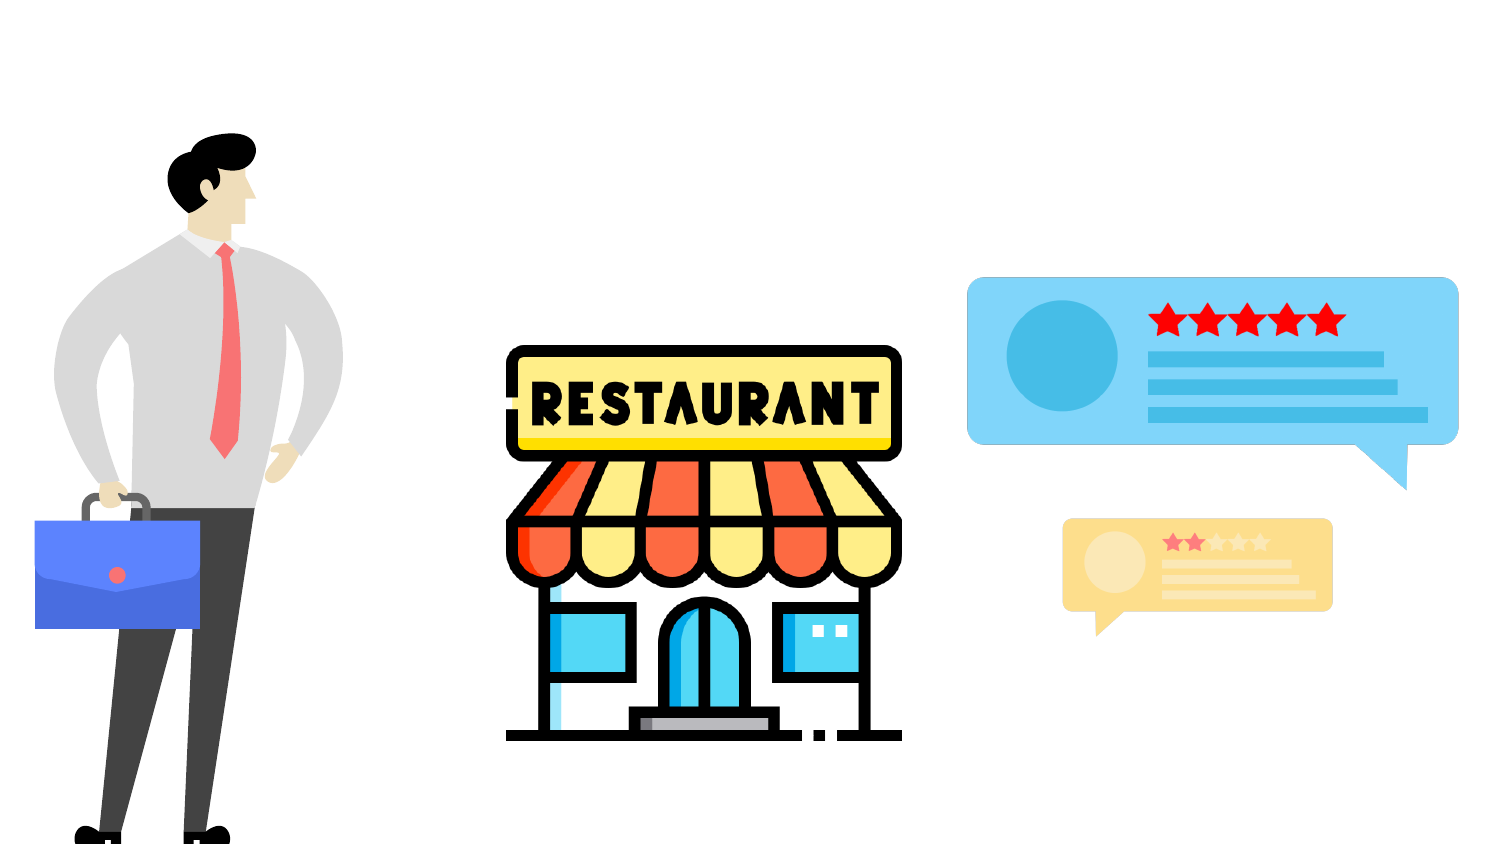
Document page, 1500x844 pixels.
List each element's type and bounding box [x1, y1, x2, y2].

text_box [34, 133, 344, 844]
picture [1062, 512, 1333, 644]
picture [506, 345, 903, 741]
picture [964, 272, 1471, 499]
